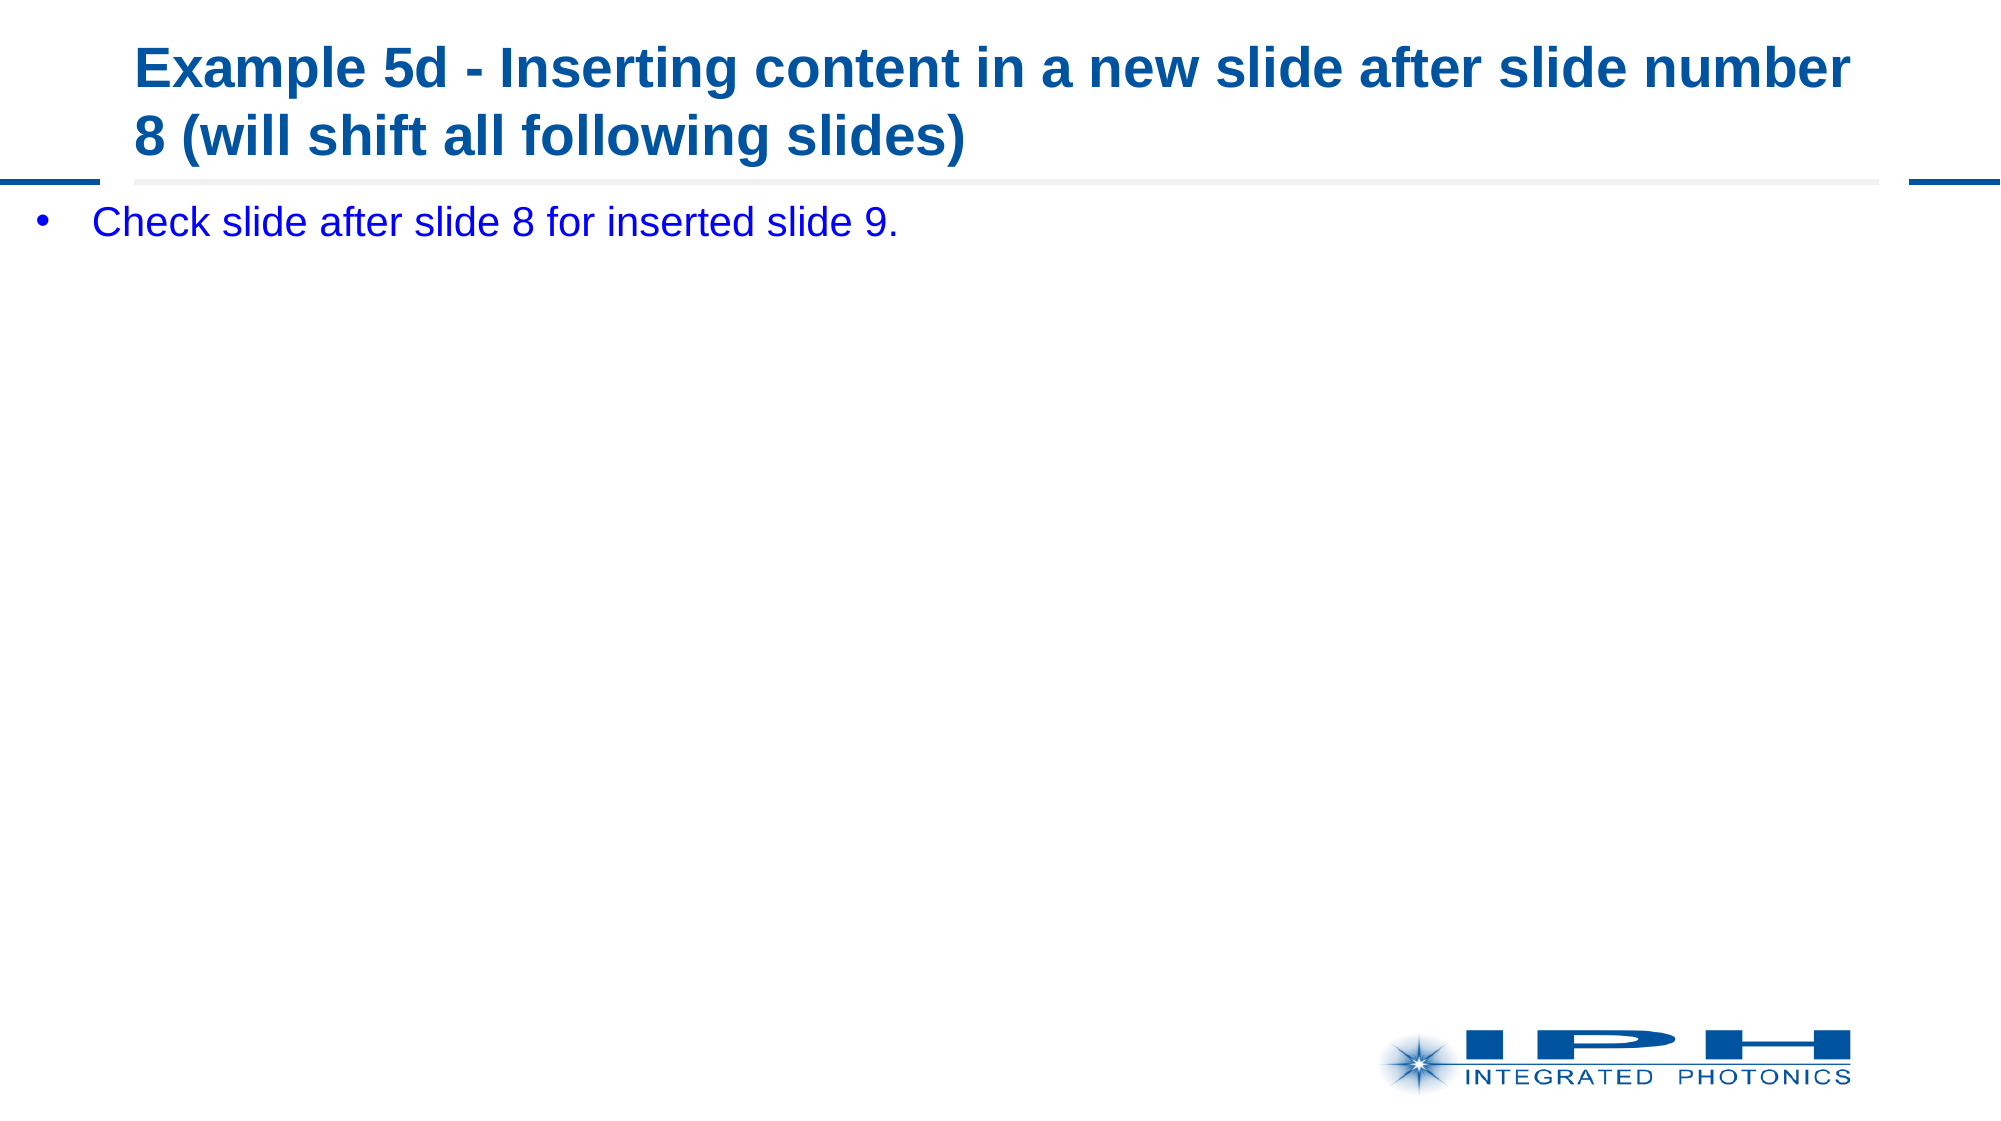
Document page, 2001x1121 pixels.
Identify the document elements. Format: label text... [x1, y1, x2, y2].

picture [1375, 1029, 1851, 1097]
text_box Check slide after slide 8 for inserted slide 9. [20, 187, 1000, 253]
title Example 5d - Inserting content in a new slide after slide number 8 (will shift all following slides) [134, 30, 1880, 168]
